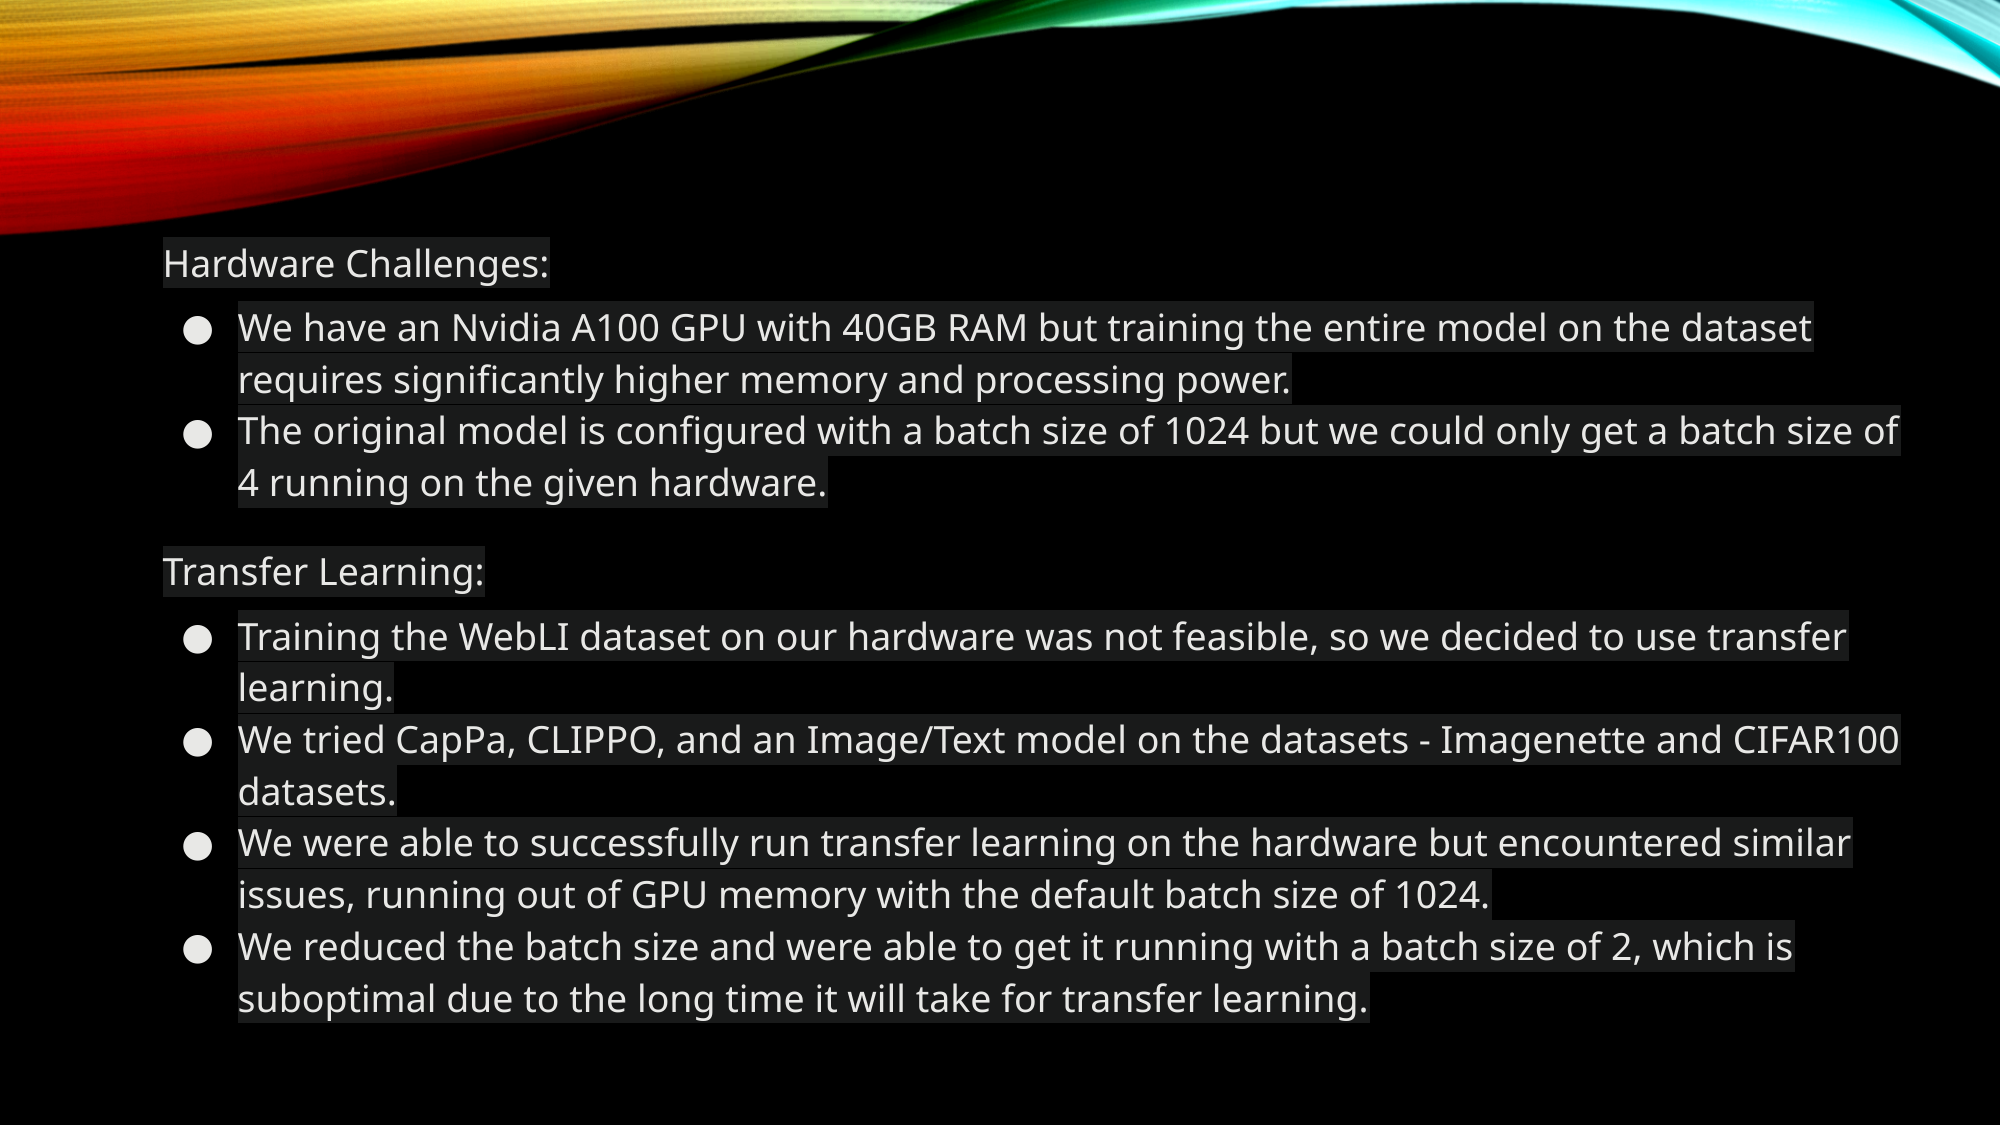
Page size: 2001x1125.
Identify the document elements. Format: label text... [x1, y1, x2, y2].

list Hardware Challenges: We have an Nvidia A100 GPU with 40GB RAM but training the entire model on the dataset requires significantly higher memory and processing power. The original model is configured with a batch size of 1024 but we could only get a batch size of 4 running on the given hardware. Transfer Learning: Training the WebLI dataset on our hardware was not feasible, so we decided to use transfer learning. We tried CapPa, CLIPPO, and an Image/Text model on the datasets - Imagenette and CIFAR100 datasets. We were able to successfully run transfer learning on the hardware but encountered similar issues, running out of GPU memory with the default batch size of 1024. We reduced the batch size and were able to get it running with a batch size of 2, which is suboptimal due to the long time it will take for transfer learning. [147, 225, 1923, 886]
picture [0, 0, 2000, 237]
